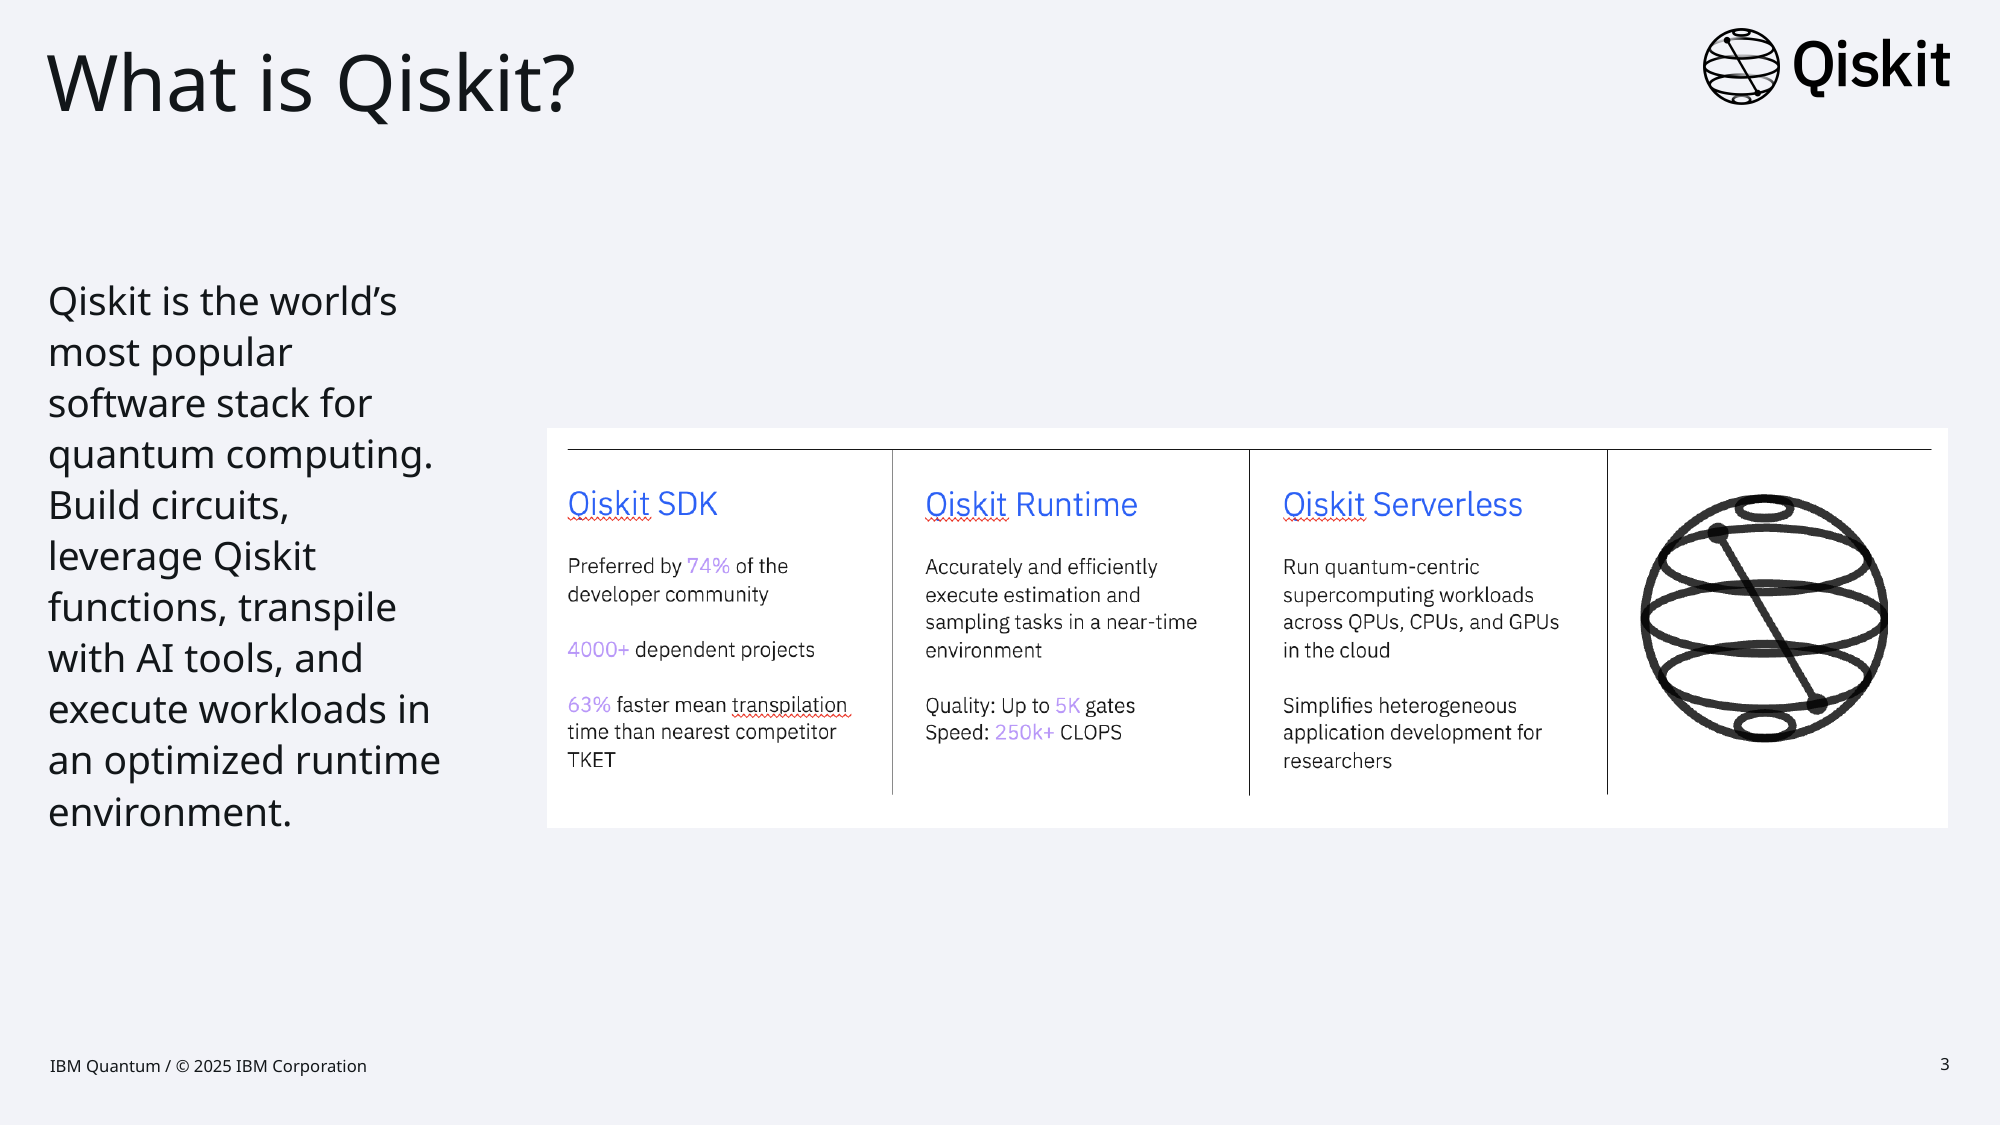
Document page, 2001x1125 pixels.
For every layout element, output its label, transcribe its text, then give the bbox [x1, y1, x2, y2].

picture [1703, 28, 1950, 105]
text_box Qiskit is the world’s most popular software stack for quantum computing. Build circuits, leverage Qiskit functions, transpile with AI tools, and execute workloads in an optimized runtime environment. [48, 272, 450, 984]
picture [547, 427, 1949, 828]
slide_number 3 [1550, 1047, 1950, 1084]
footer IBM Quantum / © 2025 IBM Corporation [50, 1047, 950, 1084]
title What is Qiskit? [46, 43, 1450, 220]
